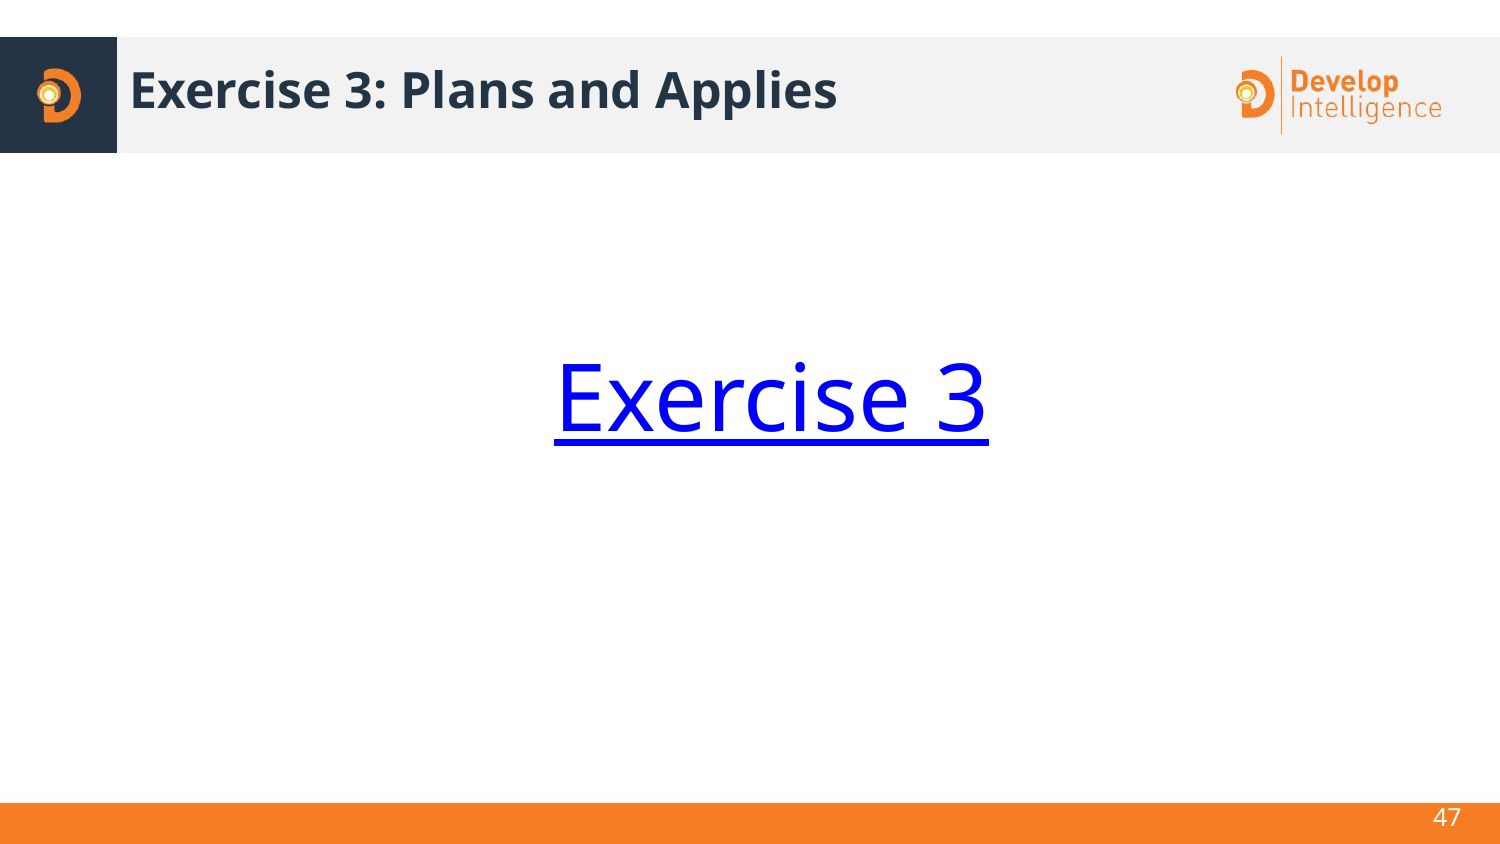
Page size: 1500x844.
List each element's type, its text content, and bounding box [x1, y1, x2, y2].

title Exercise 3: Plans and Applies [118, 36, 1500, 148]
slide_number <number> [1396, 800, 1499, 837]
list Exercise 3 [102, 182, 1396, 758]
picture [0, 0, 1500, 844]
